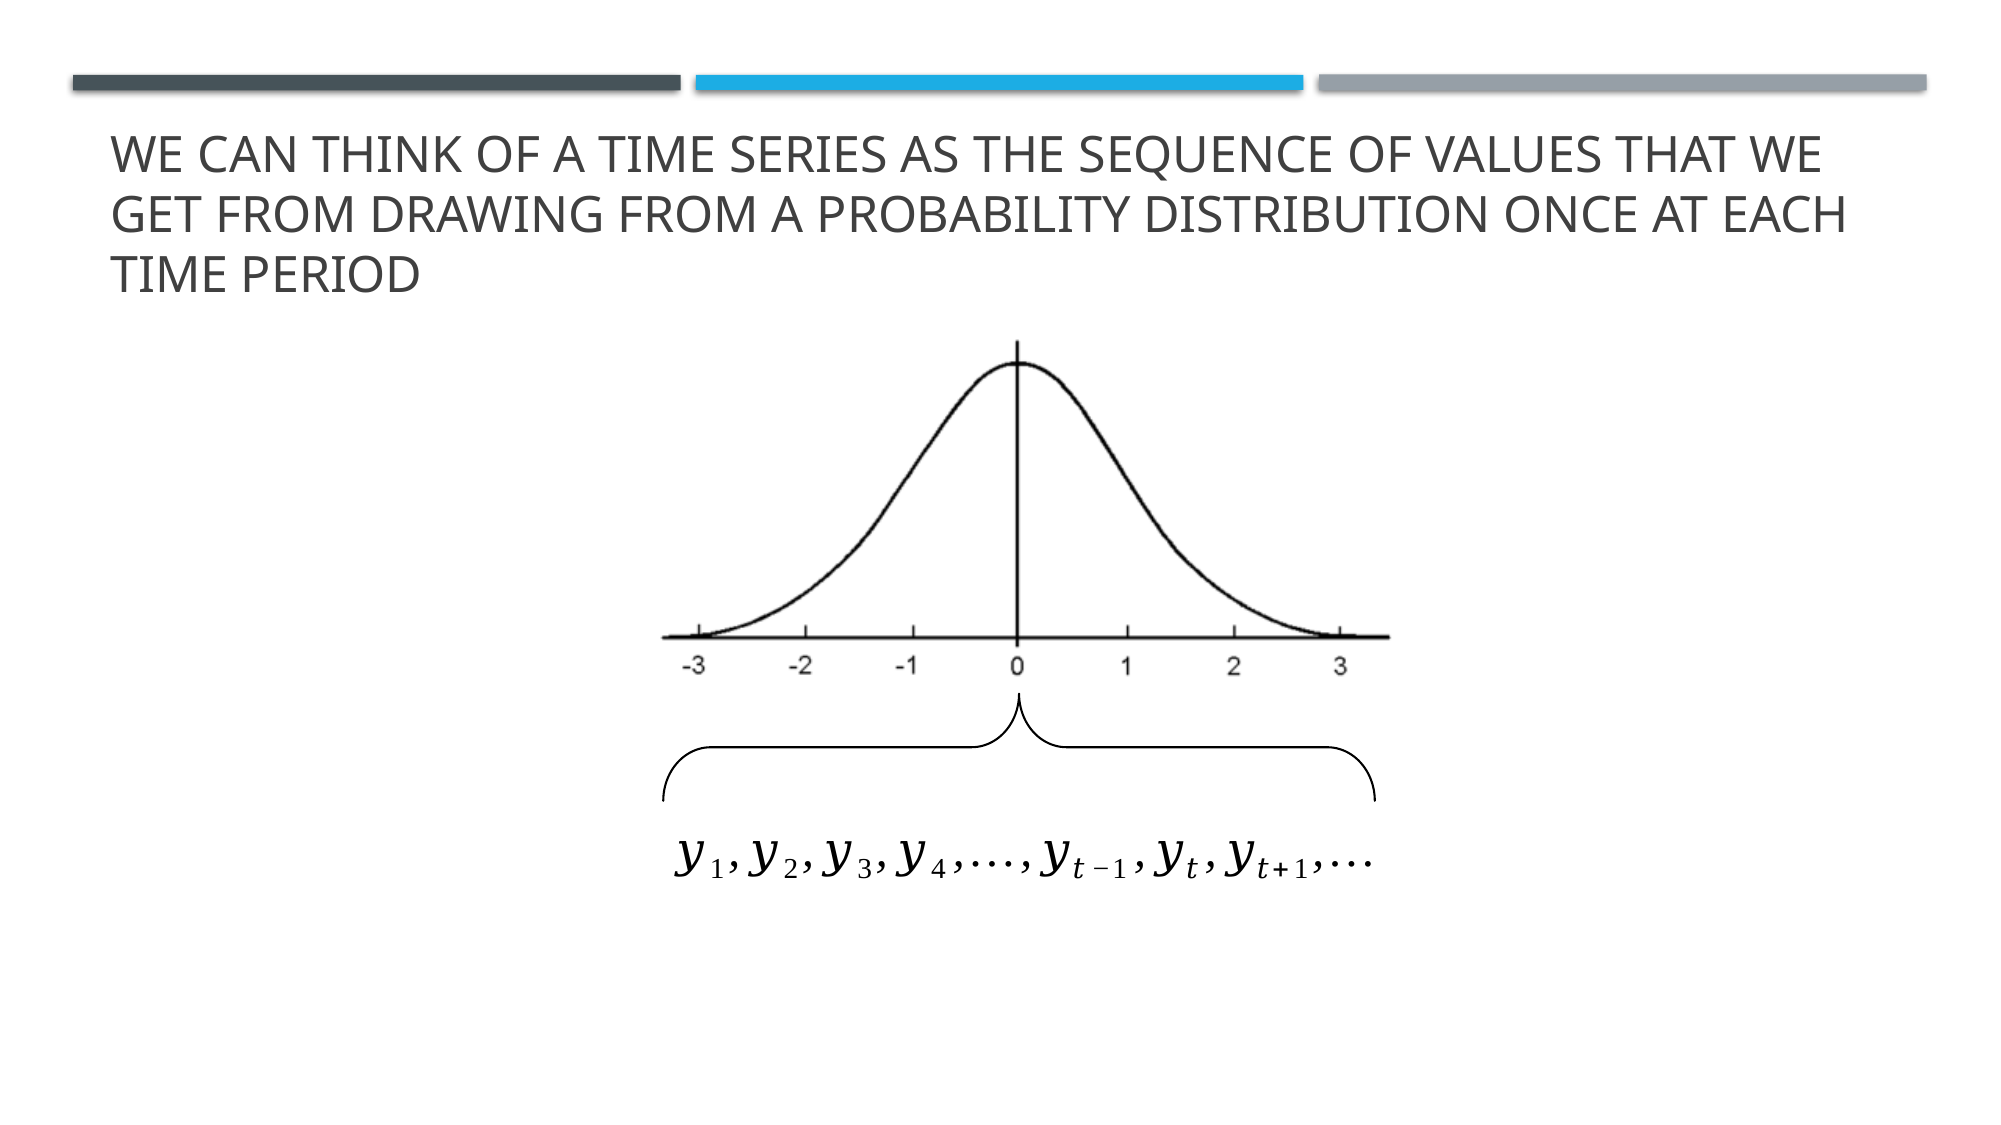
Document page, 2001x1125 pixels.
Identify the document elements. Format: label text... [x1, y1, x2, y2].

title We can think of a time series as the sequence of values that we get from drawing from a probability distribution once at each time period [95, 115, 1905, 311]
text_box [662, 719, 1376, 802]
picture [638, 309, 1421, 711]
